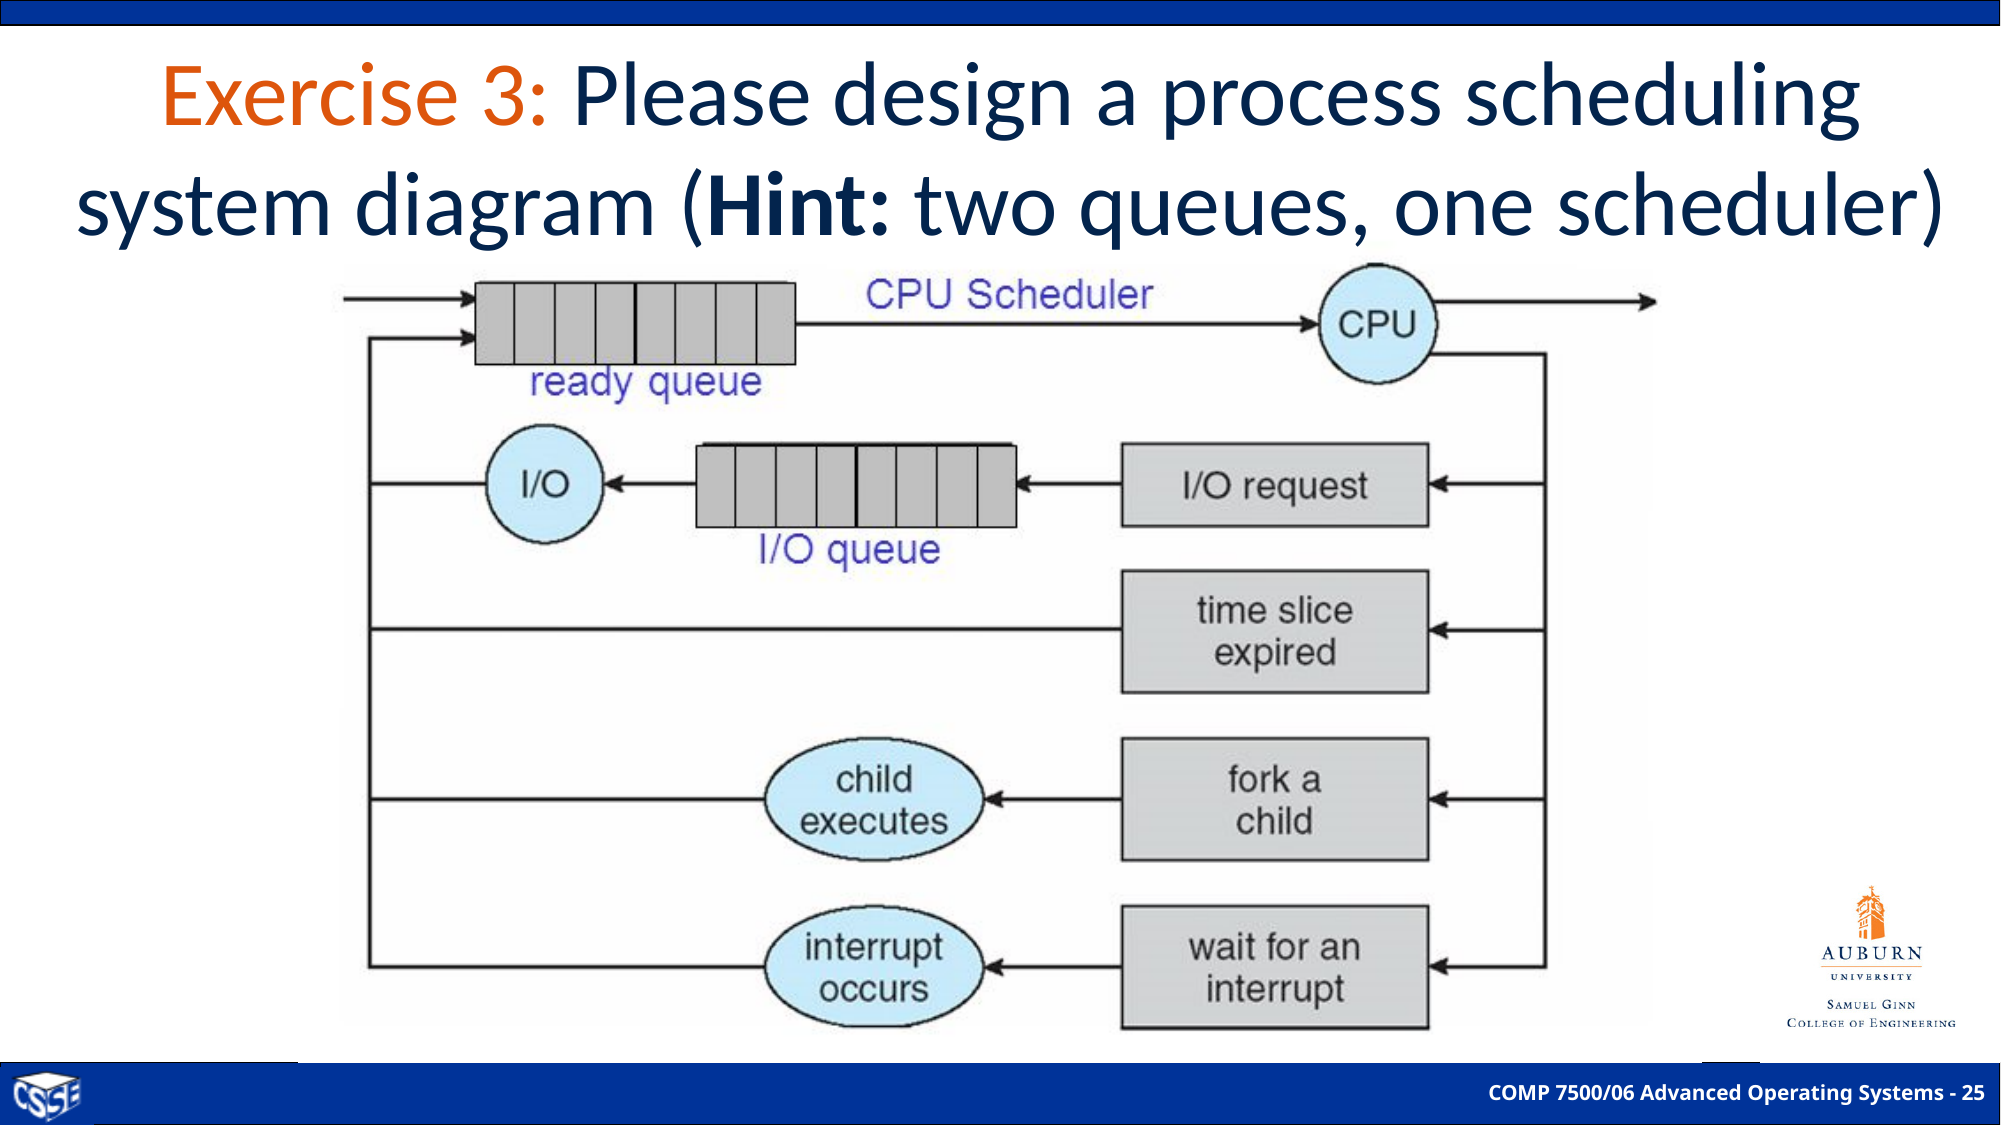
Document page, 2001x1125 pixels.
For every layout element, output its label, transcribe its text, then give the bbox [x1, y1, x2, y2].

title Exercise 3: Please design a process scheduling system diagram (Hint: two queues, one scheduler) [37, 24, 1988, 263]
picture [298, 233, 1702, 1063]
picture [0, 1067, 94, 1125]
picture [1760, 863, 2000, 1063]
